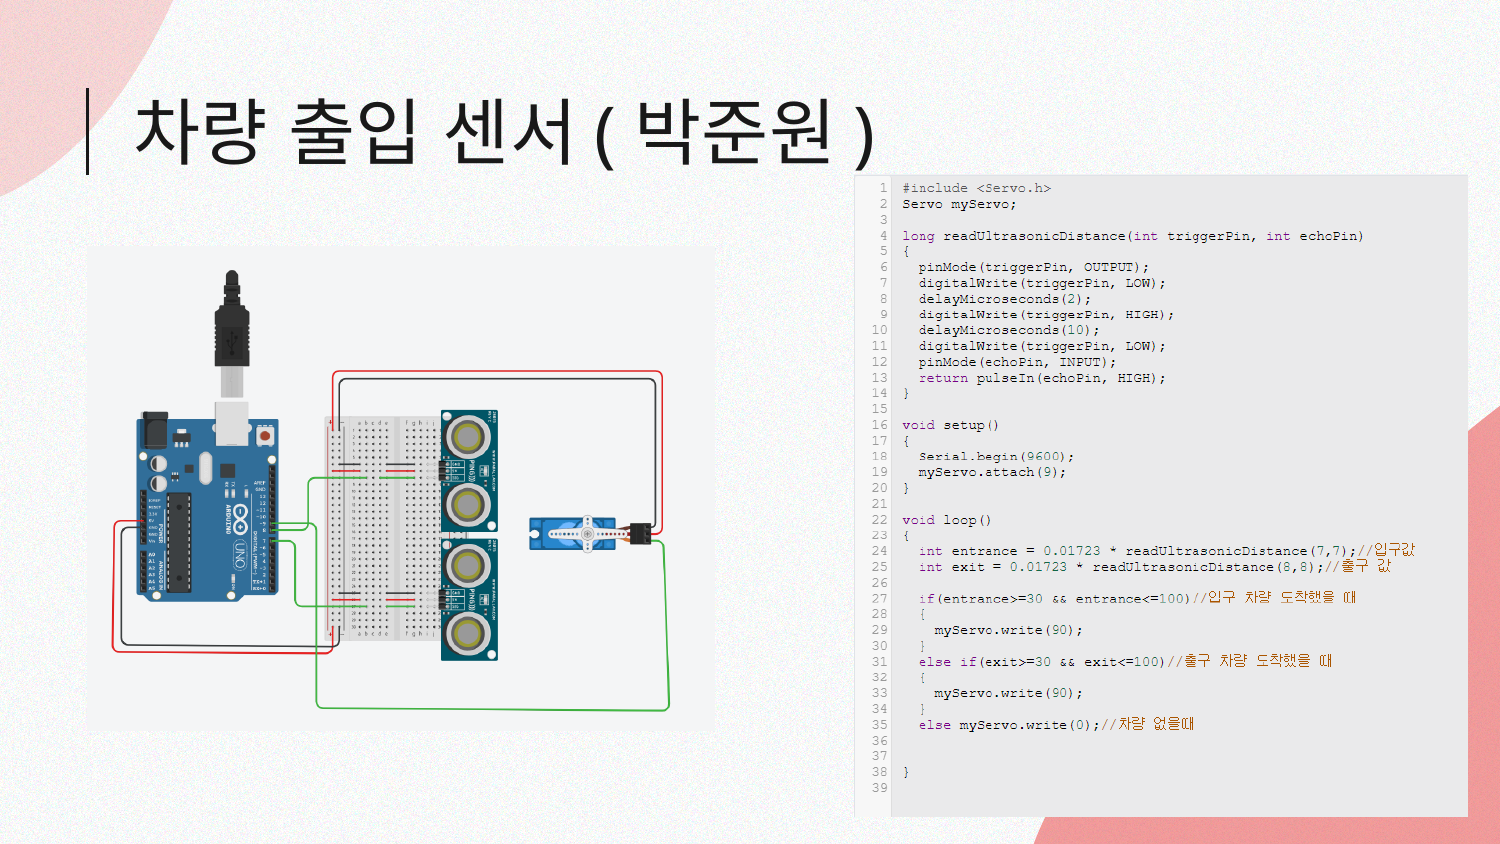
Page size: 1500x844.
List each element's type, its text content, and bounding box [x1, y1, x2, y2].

picture [0, 0, 1500, 844]
title 차량 출입 센서(박준원) [118, 93, 1382, 167]
